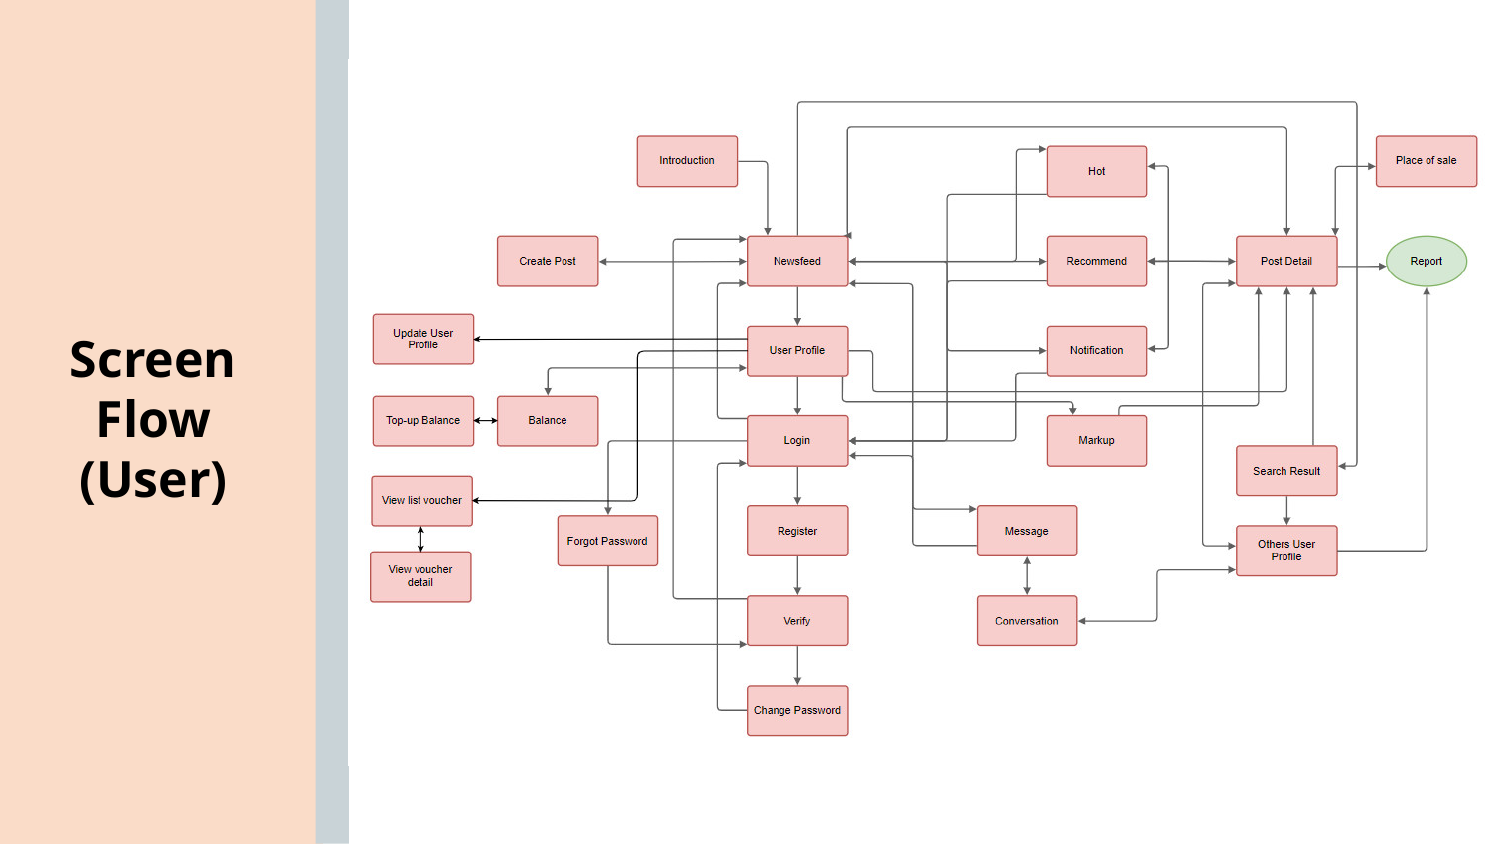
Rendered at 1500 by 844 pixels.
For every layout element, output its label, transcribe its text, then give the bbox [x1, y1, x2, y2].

title Screen Flow (User) [0, 172, 315, 664]
text_box [315, 0, 349, 844]
picture [348, 58, 1499, 766]
